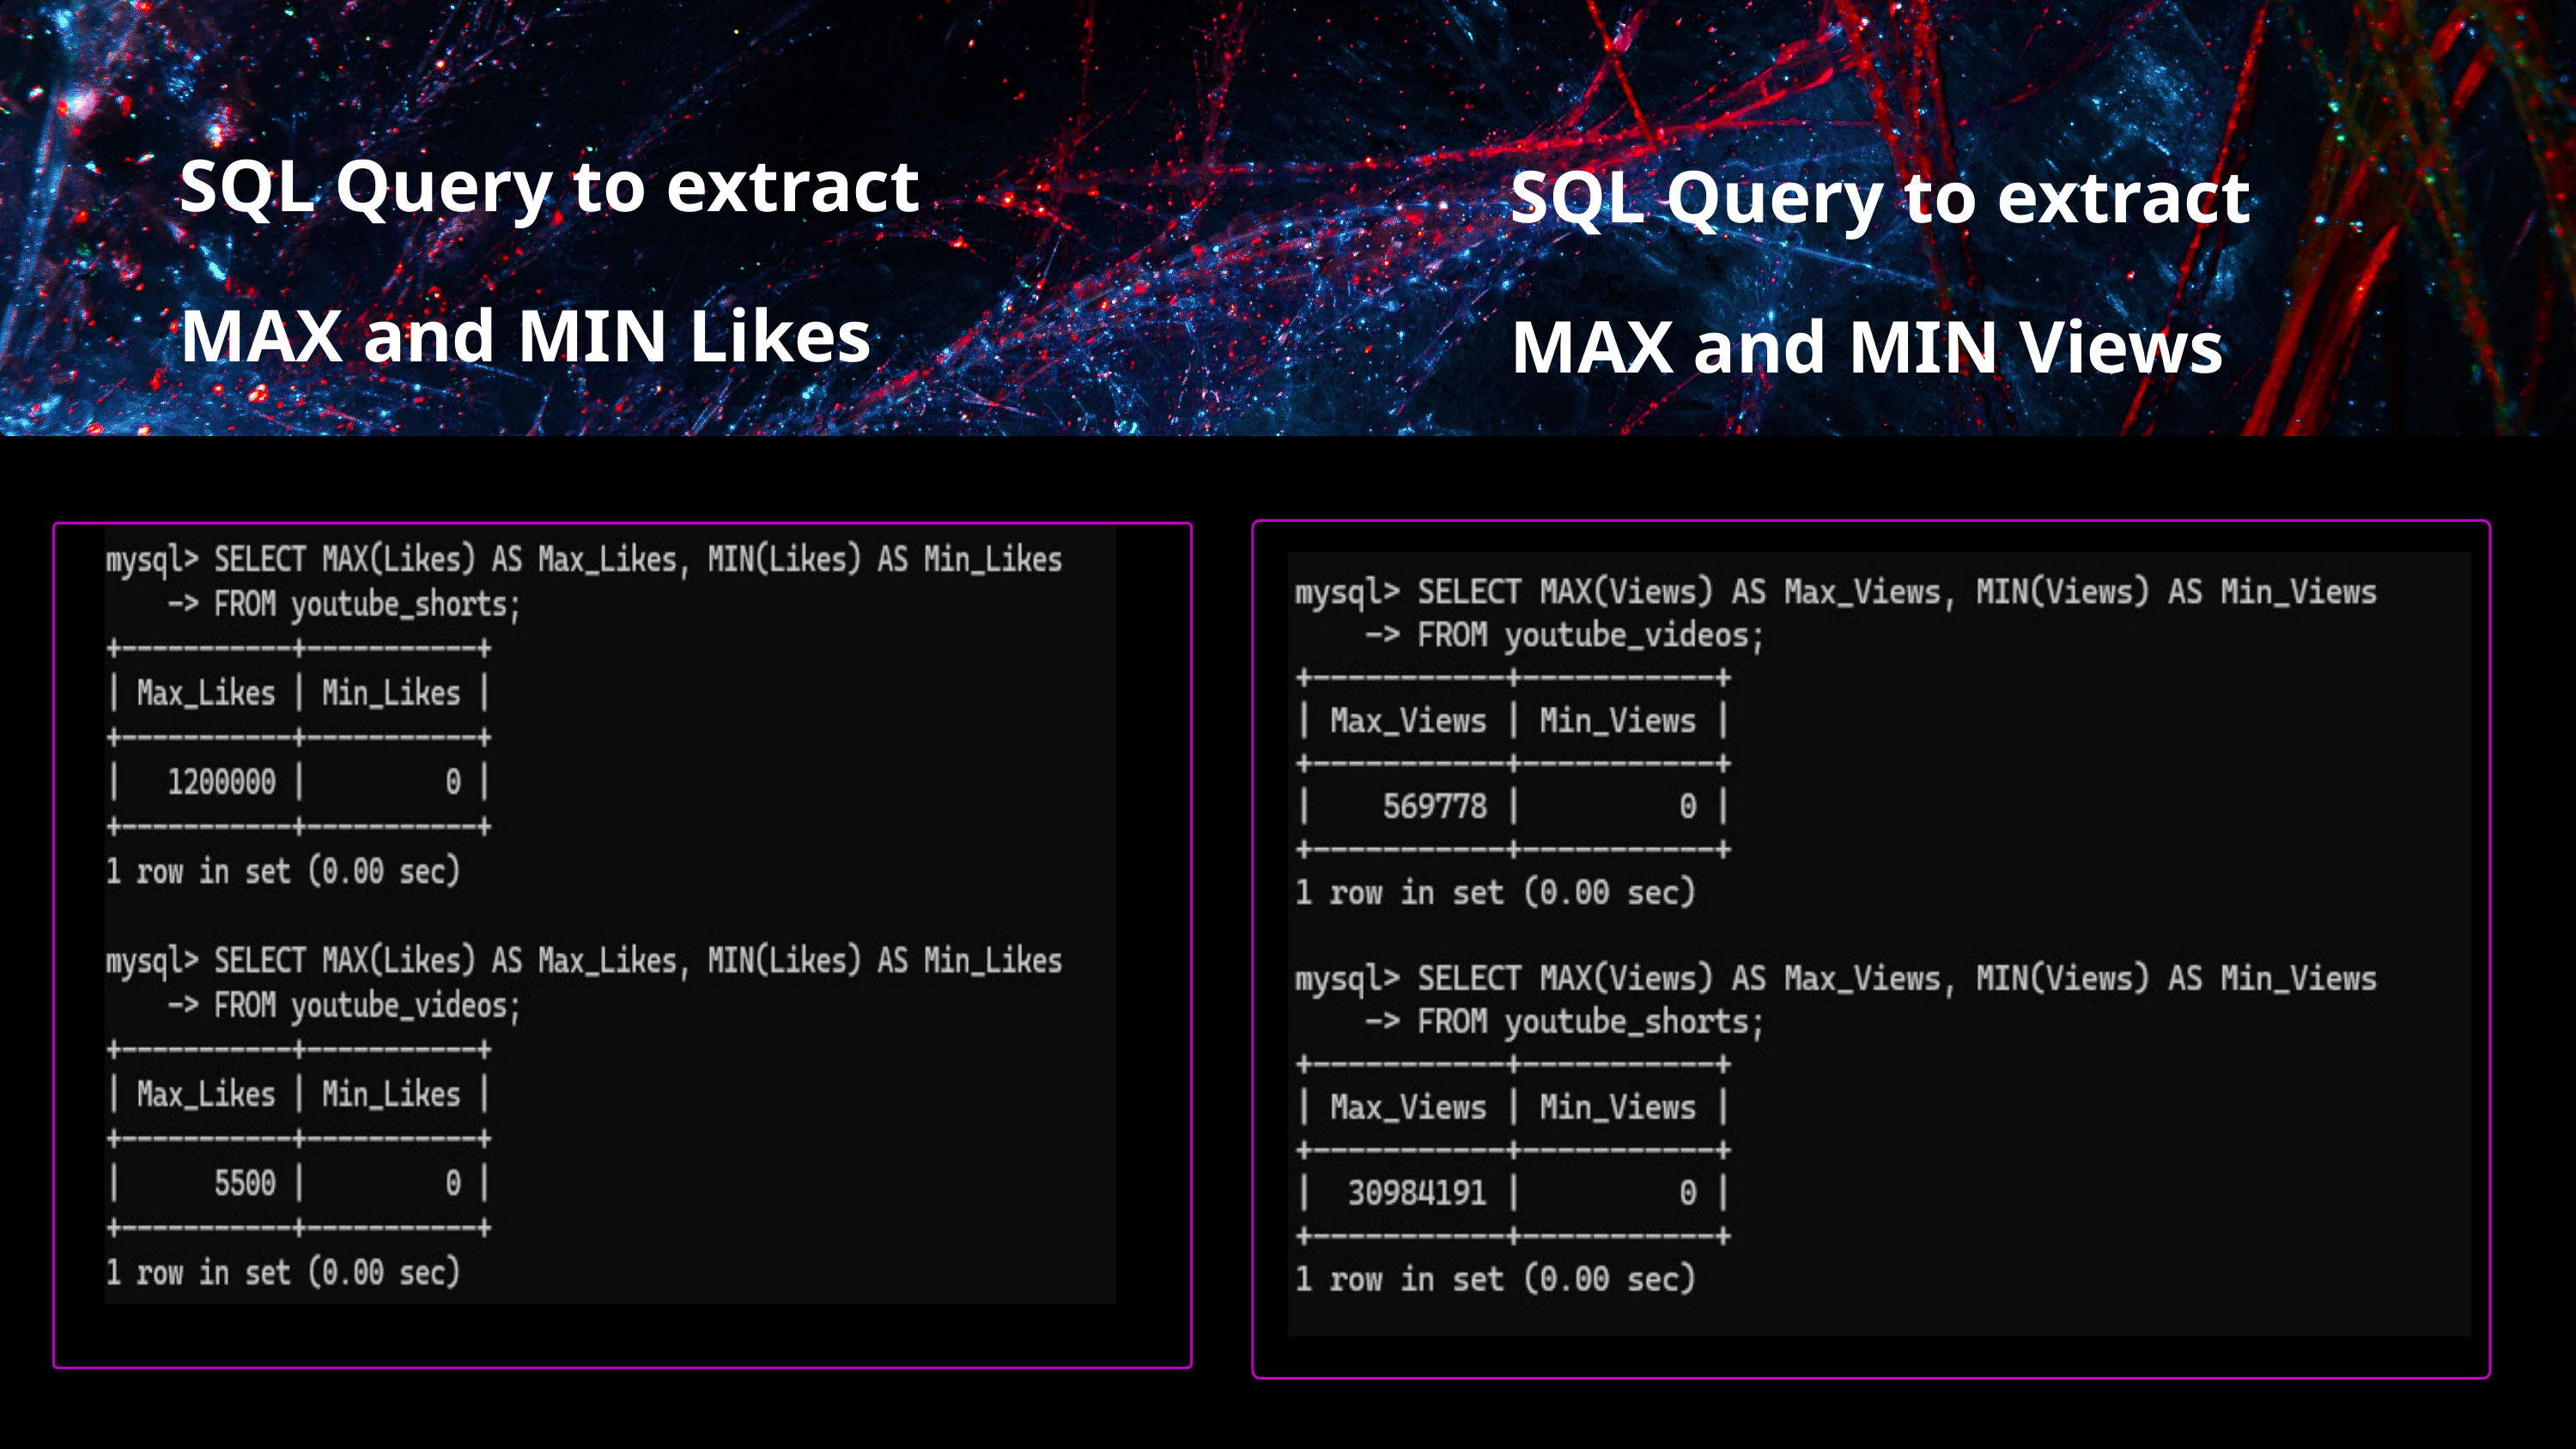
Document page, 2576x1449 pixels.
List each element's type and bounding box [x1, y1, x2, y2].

picture [1287, 552, 2472, 1337]
text_box [1252, 509, 2491, 1379]
text_box [53, 522, 1192, 1368]
text_box [0, 0, 2576, 437]
